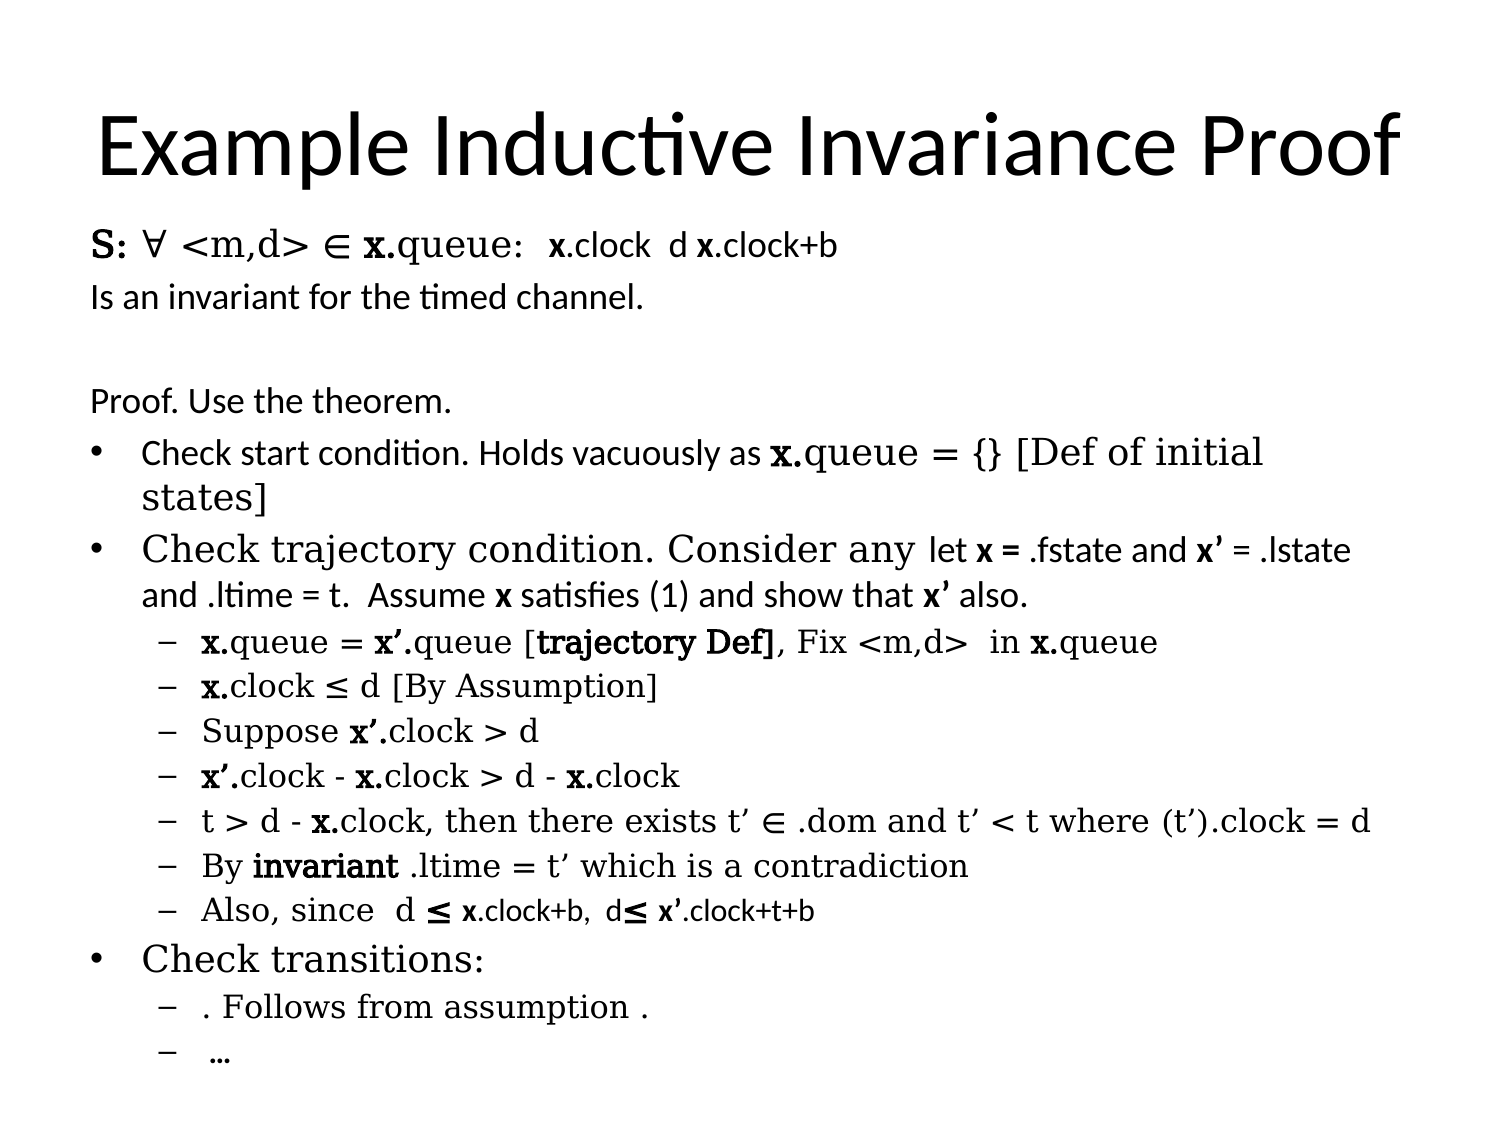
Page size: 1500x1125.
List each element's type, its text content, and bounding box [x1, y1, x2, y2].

title Example Inductive Invariance Proof [75, 45, 1425, 233]
